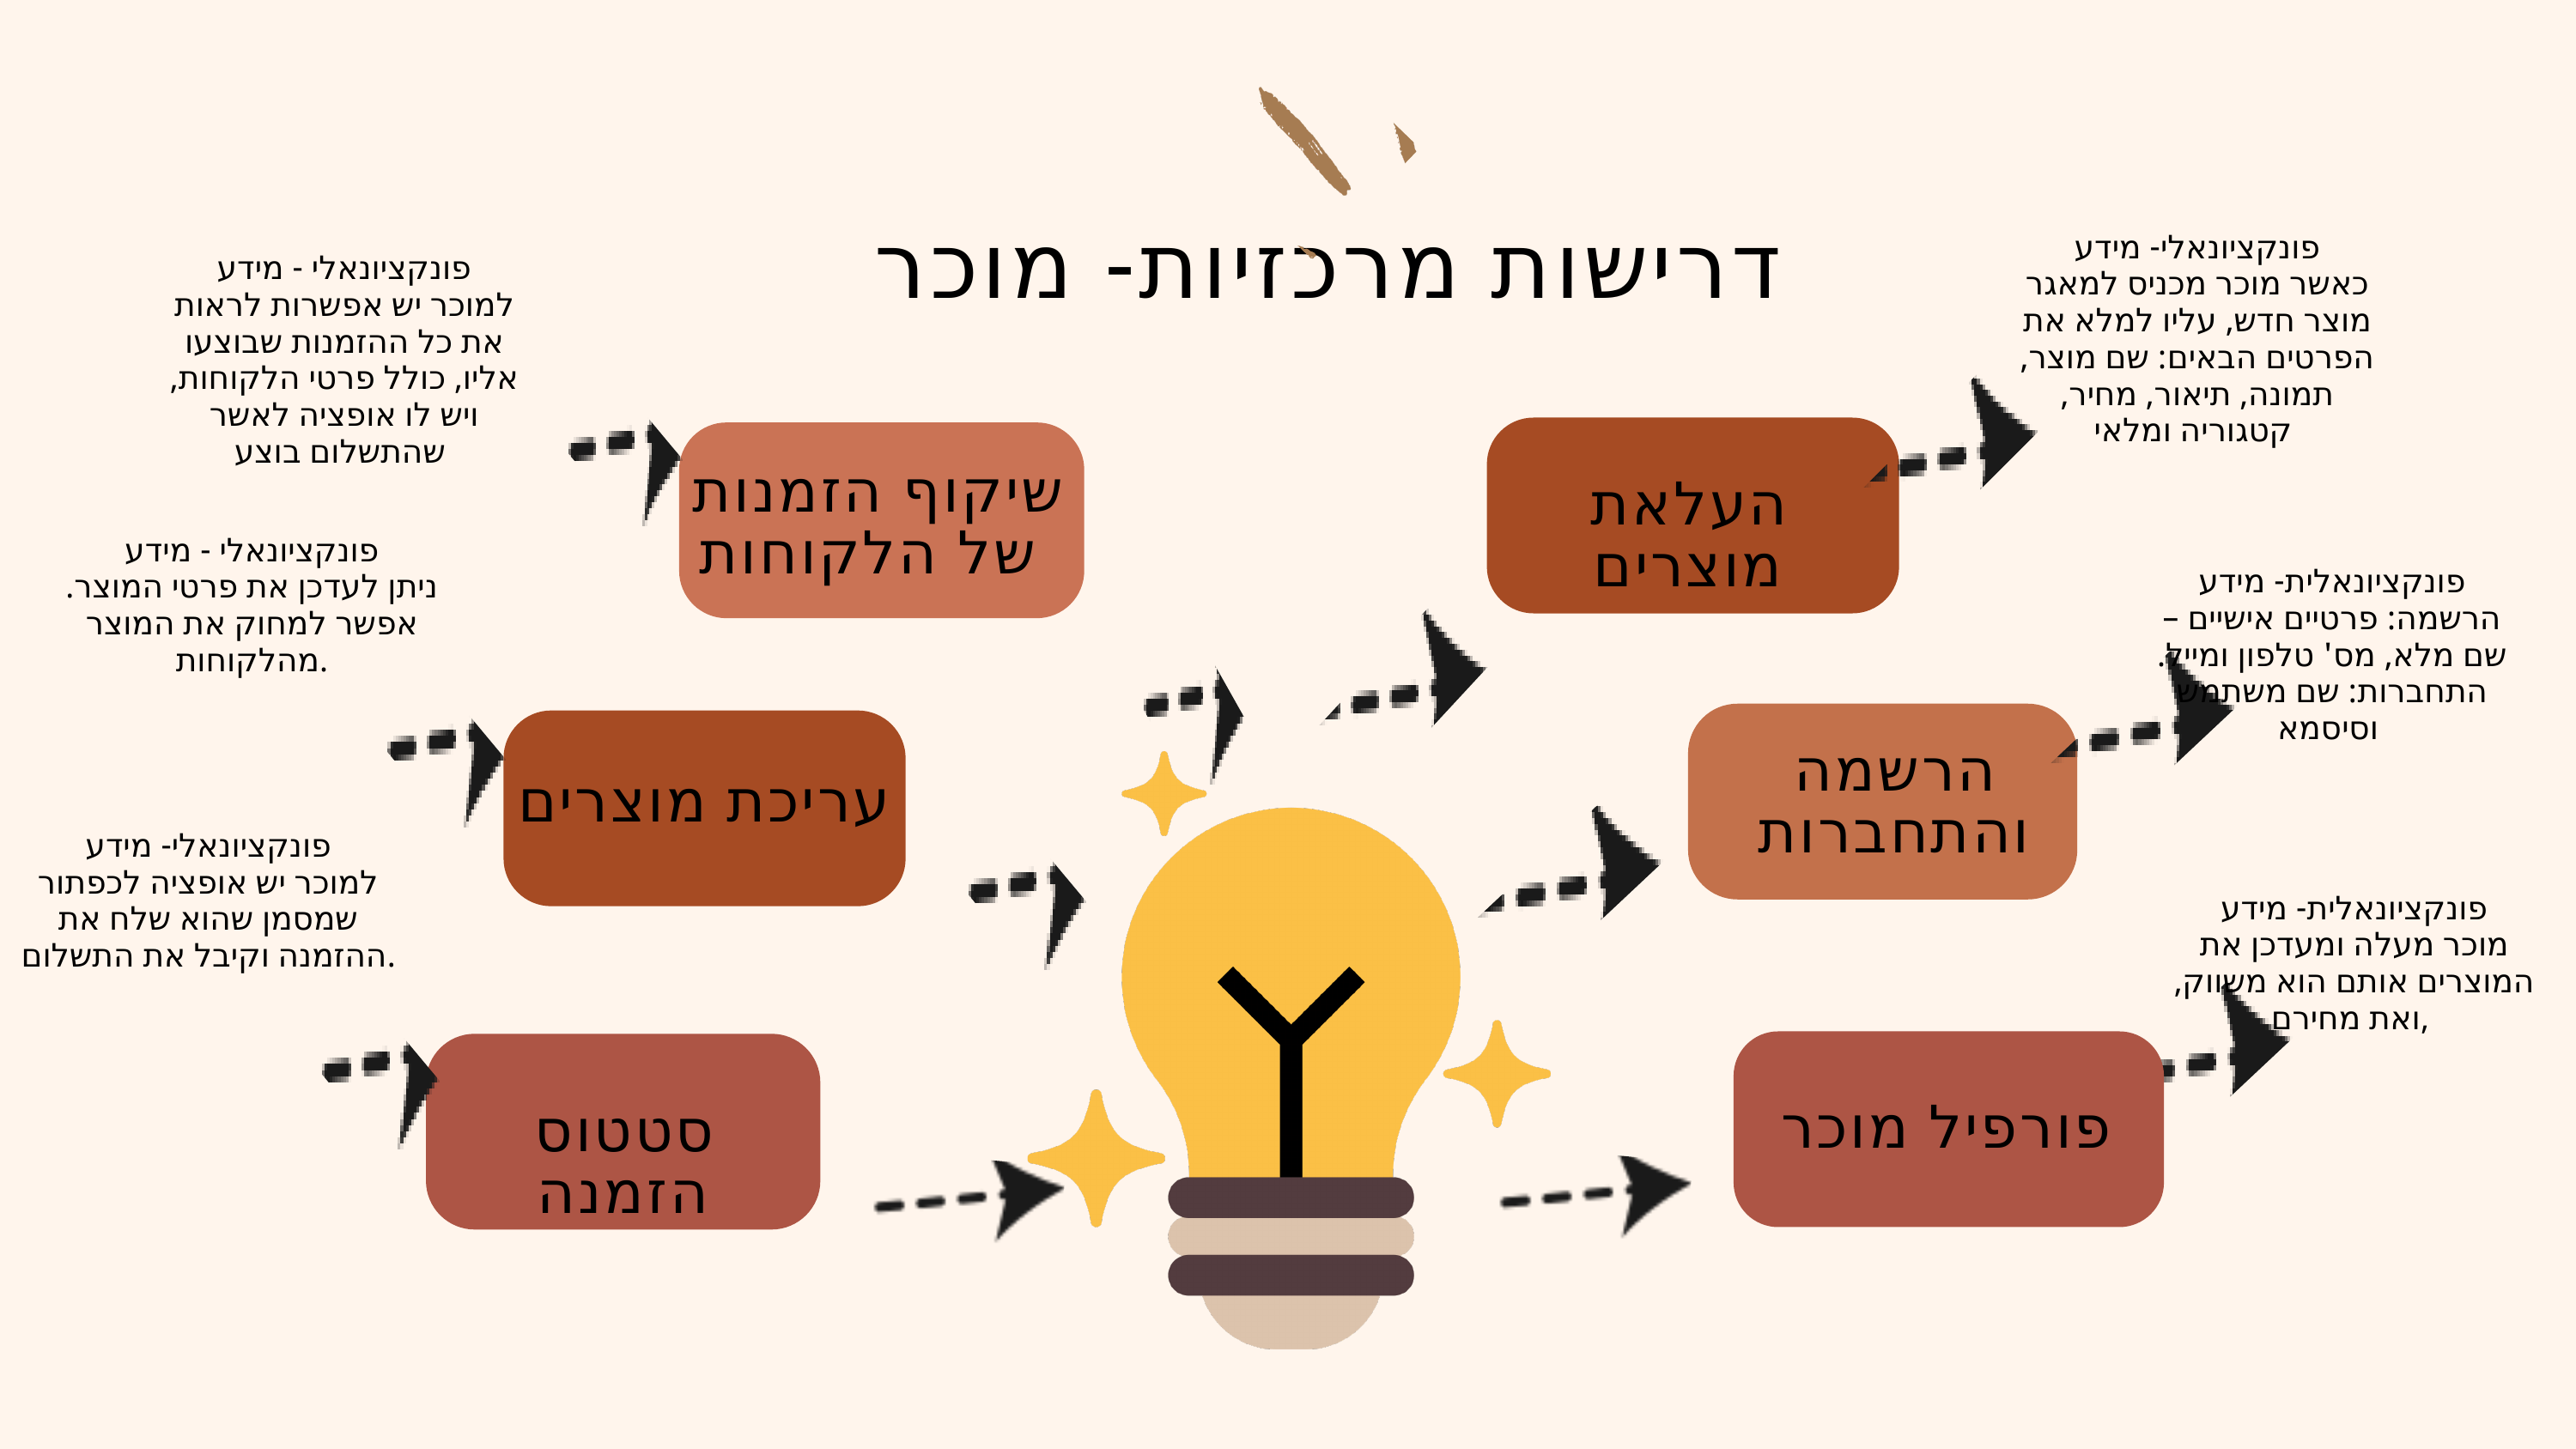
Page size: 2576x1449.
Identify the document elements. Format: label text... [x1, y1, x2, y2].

text_box [1904, 367, 2021, 557]
text_box [925, 787, 1113, 989]
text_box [1486, 417, 1899, 614]
text_box פונקציונאלית- מידע הרשמה: פרטיים אישיים – שם מלא, מס' טלפון ומייל. התחברות: שם משתמש וסיסמא [2142, 562, 2523, 783]
text_box דרישות מרכזיות- מוכר [775, 221, 1883, 318]
text_box פונקציונאלית- מידע מוכר מעלה ומעדכן את המוצרים אותם הוא משווק, ואת מחירם, [2164, 888, 2545, 1036]
text_box [2167, 1036, 2295, 1156]
text_box [2082, 677, 2156, 834]
text_box [1027, 751, 1551, 1349]
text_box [425, 1034, 821, 1230]
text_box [503, 710, 906, 906]
text_box [870, 1150, 1066, 1252]
text_box [278, 974, 421, 1168]
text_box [1687, 703, 2078, 900]
text_box פונקציונאלי - מידע למוכר יש אפשרות לראות את כל ההזמנות שבוצעו אליו, כולל פרטי הלקוחות, ויש לו אופציה לאשר שהתשלום בוצע [154, 249, 535, 470]
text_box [678, 421, 1084, 619]
text_box [1189, 30, 1420, 260]
text_box [343, 678, 499, 846]
text_box פונקציונאלי - מידע ניתן לעדכן את פרטי המוצר. אפשר למחוק את המוצר מהלקוחות. [61, 530, 443, 678]
text_box פונקציונאלי- מידע למוכר יש אופציה לכפתור שמסמן שהוא שלח את ההזמנה וקיבל את התשלום. [17, 827, 399, 974]
text_box [535, 349, 674, 544]
text_box [1469, 795, 1667, 989]
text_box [1733, 1031, 2165, 1228]
text_box [1307, 603, 1494, 796]
text_box פונקציונאלי- מידע כאשר מוכר מכניס למאגר מוצר חדש, עליו למלא את הפרטים הבאים: שם מוצר, תמונה, תיאור, מחיר, קטגוריה ומלאי [2007, 227, 2388, 449]
text_box [1105, 601, 1270, 803]
text_box [1496, 1145, 1693, 1248]
